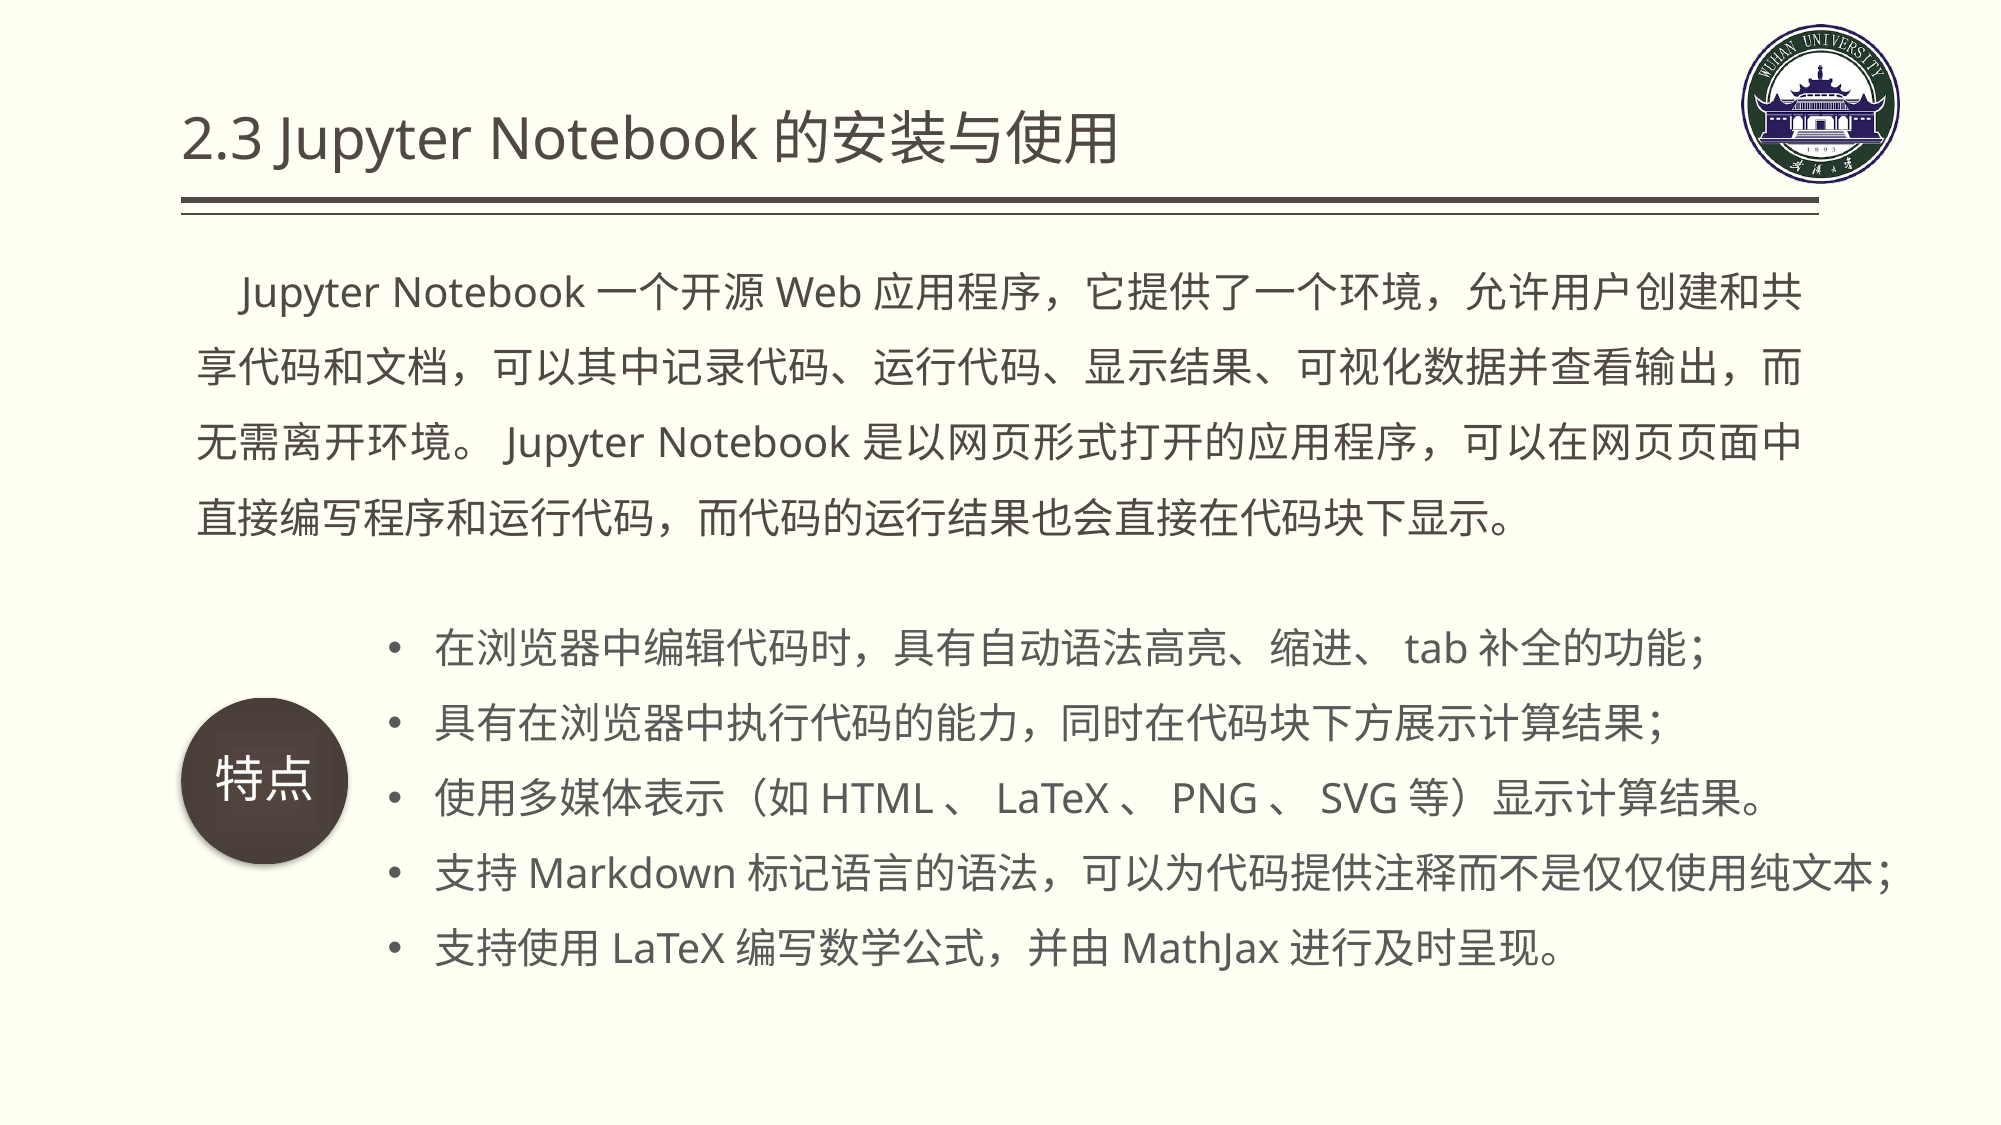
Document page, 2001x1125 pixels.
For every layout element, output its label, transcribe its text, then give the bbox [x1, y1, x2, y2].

picture [1741, 24, 1900, 184]
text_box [181, 697, 349, 865]
text_box Jupyter Notebook一个开源Web应用程序，它提供了一个环境，允许用户创建和共享代码和文档，可以其中记录代码、运行代码、显示结果、可视化数据并查看输出，而无需离开环境。Jupyter Notebook是以网页形式打开的应用程序，可以在网页页面中直接编写程序和运行代码，而代码的运行结果也会直接在代码块下显示。 [181, 233, 1819, 675]
text_box 在浏览器中编辑代码时，具有自动语法高亮、缩进、tab补全的功能； 具有在浏览器中执行代码的能力，同时在代码块下方展示计算结果； 使用多媒体表示（如HTML、LaTeX、PNG、SVG等）显示计算结果。 支持Markdown标记语言的语法，可以为代码提供注释而不是仅仅使用纯文本； 支持使用LaTeX编写数学公式，并由MathJax进行及时呈现。 [372, 589, 1899, 980]
title 2.3 Jupyter Notebook的安装与使用 [181, 74, 1819, 180]
